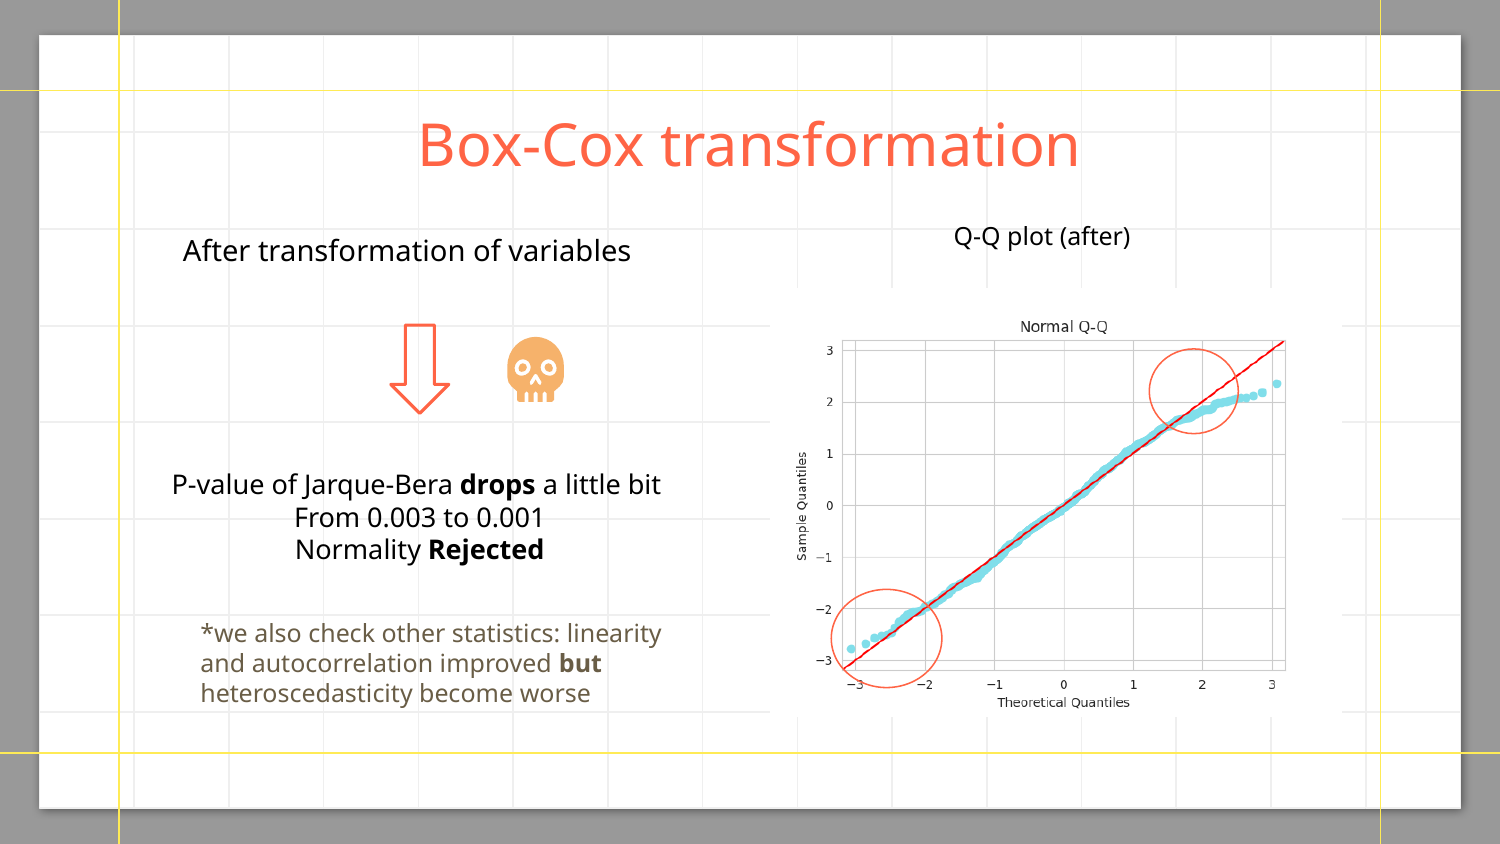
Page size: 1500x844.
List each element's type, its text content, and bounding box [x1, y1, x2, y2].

text_box *we also check other statistics: linearity and autocorrelation improved but heteroscedasticity become worse [185, 602, 708, 717]
list Box-Cox transformation [66, 106, 1434, 189]
text_box Q-Q plot (after) [887, 205, 1198, 280]
text_box After transformation of variables [168, 216, 690, 306]
picture [770, 287, 1343, 717]
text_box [507, 336, 565, 402]
text_box P-value of Jarque-Bera drops a little bit From 0.003 to 0.001 Normality Rejected [98, 452, 741, 591]
text_box [390, 325, 449, 414]
